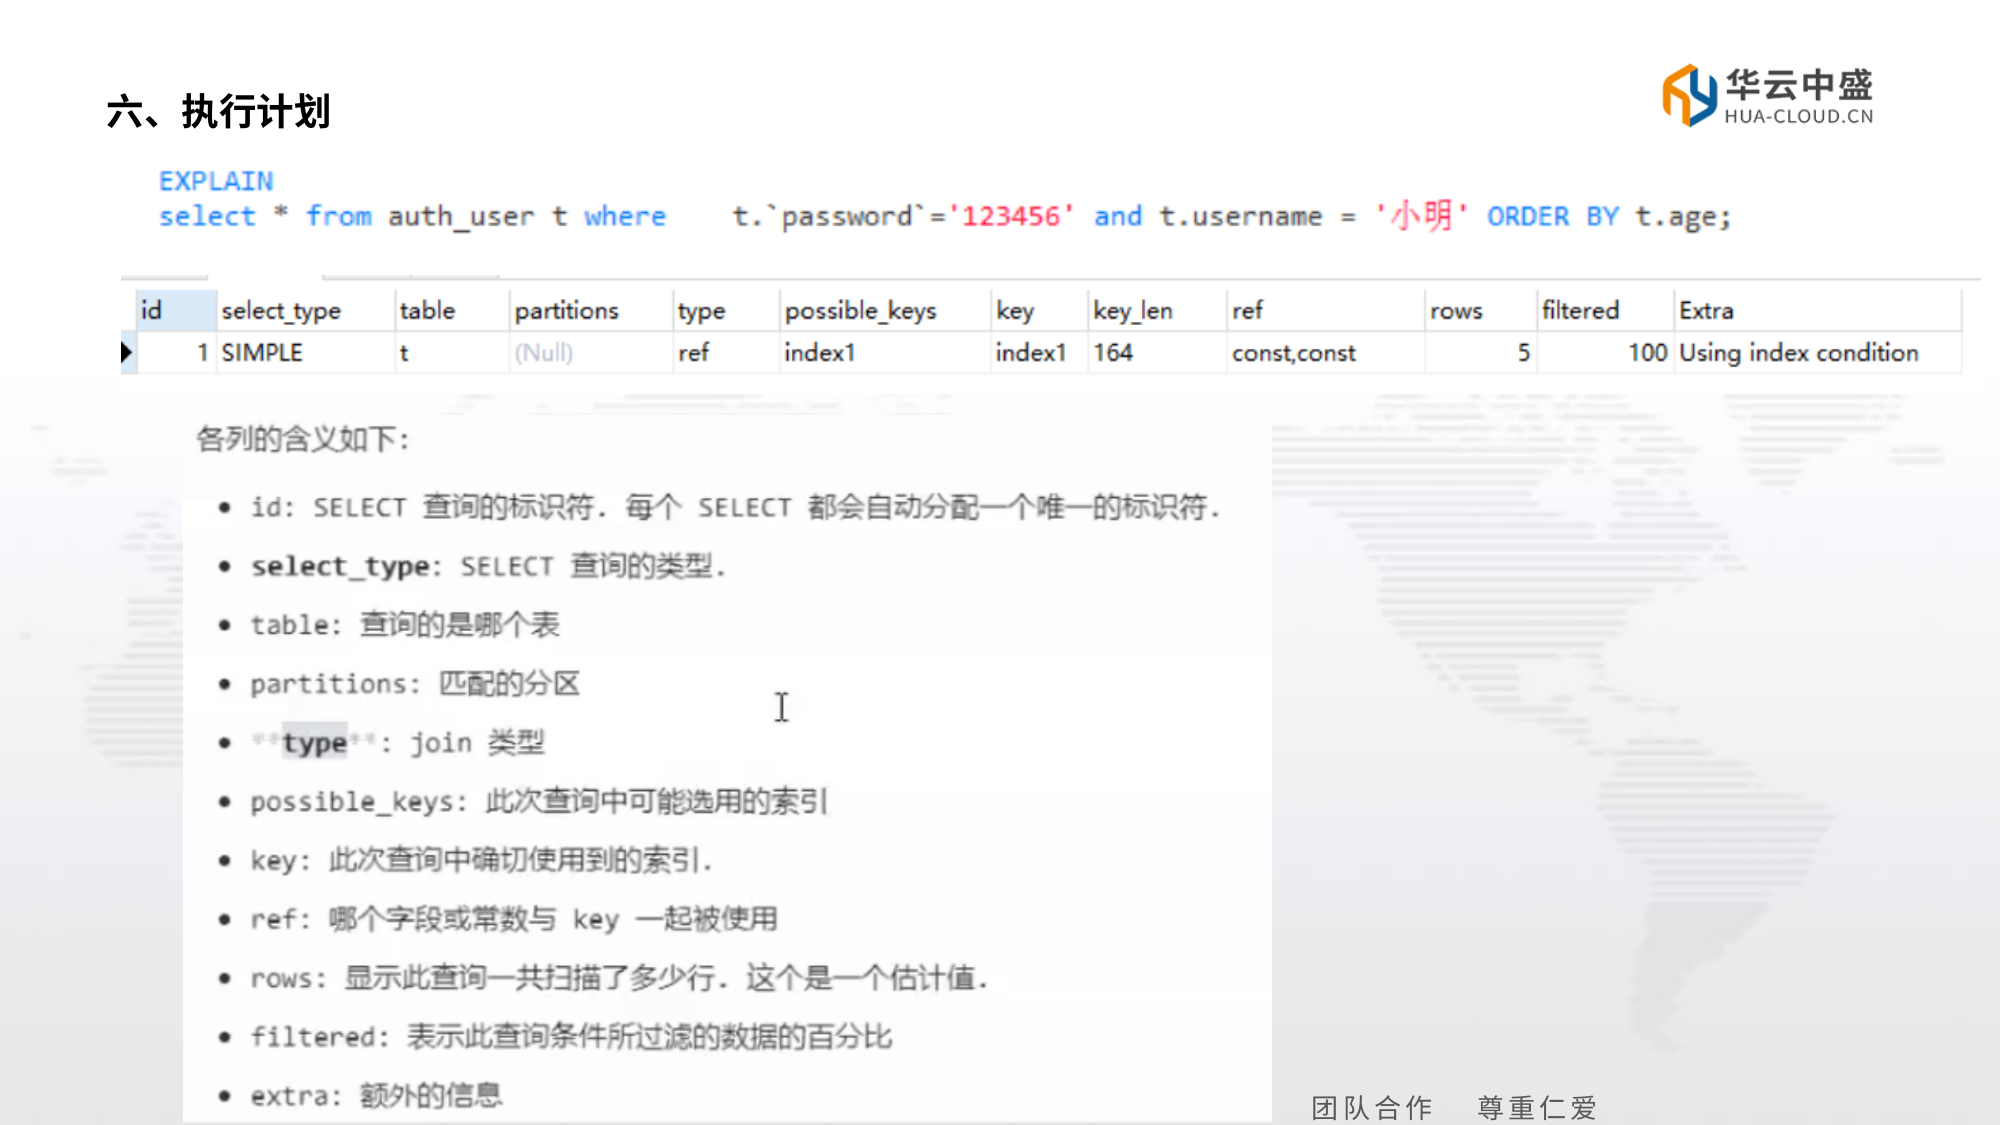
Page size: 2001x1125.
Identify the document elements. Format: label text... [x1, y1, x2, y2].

title 六、执行计划 [91, 26, 1906, 142]
picture [0, 85, 2000, 1125]
